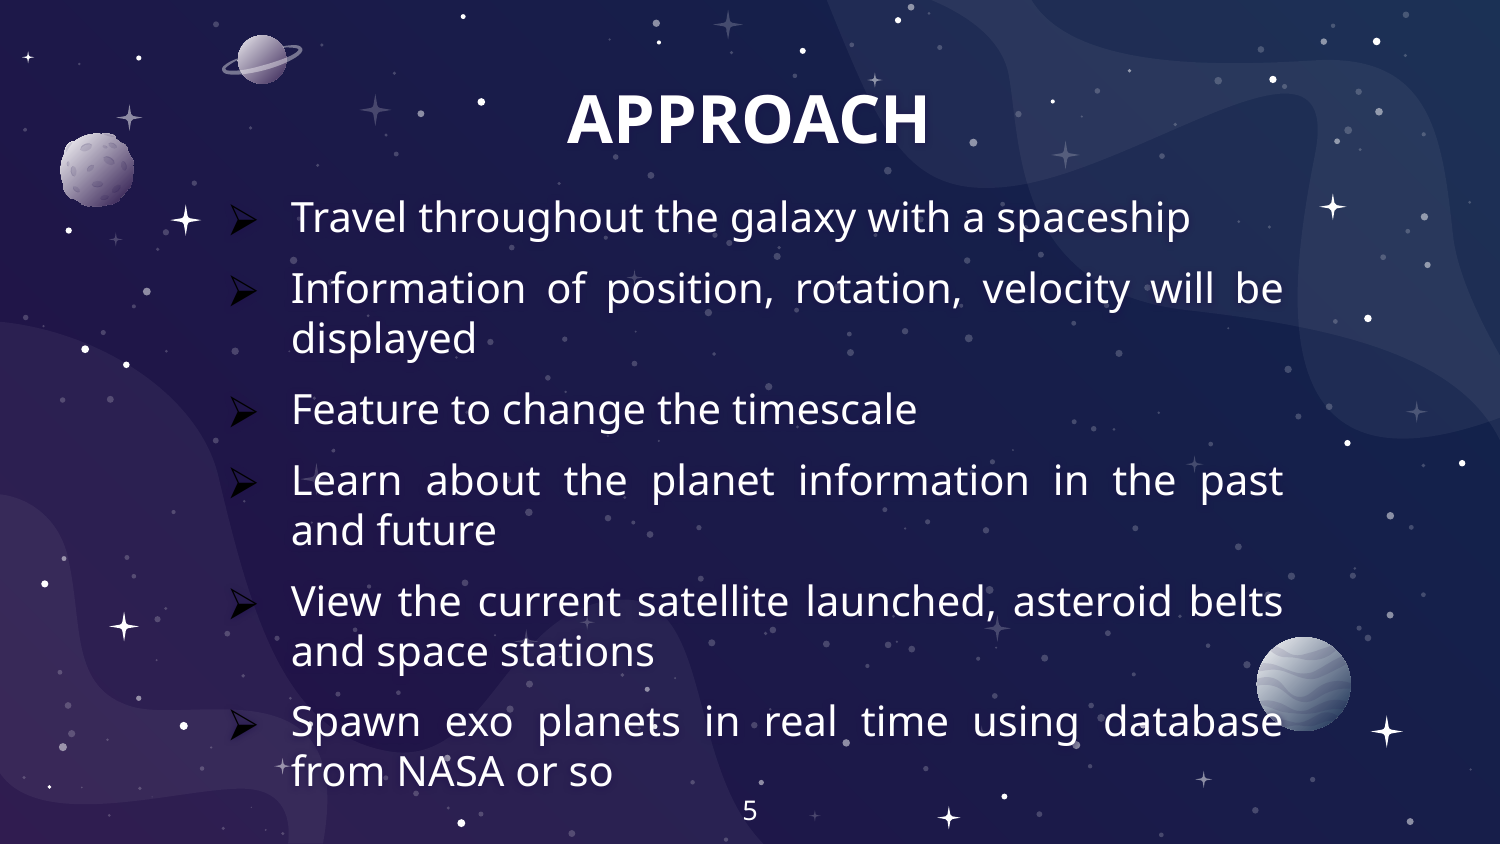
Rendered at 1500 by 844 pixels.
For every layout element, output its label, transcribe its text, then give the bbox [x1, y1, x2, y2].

title APPROACH [215, 54, 1285, 157]
list Travel throughout the galaxy with a spaceship Information of position, rotation, velocity will be displayed Feature to change the timescale Learn about the planet information in the past and future View the current satellite launched, asteroid belts and space stations Spawn exo planets in real time using database from NASA or so [215, 190, 1285, 633]
slide_number 5 [705, 779, 795, 844]
